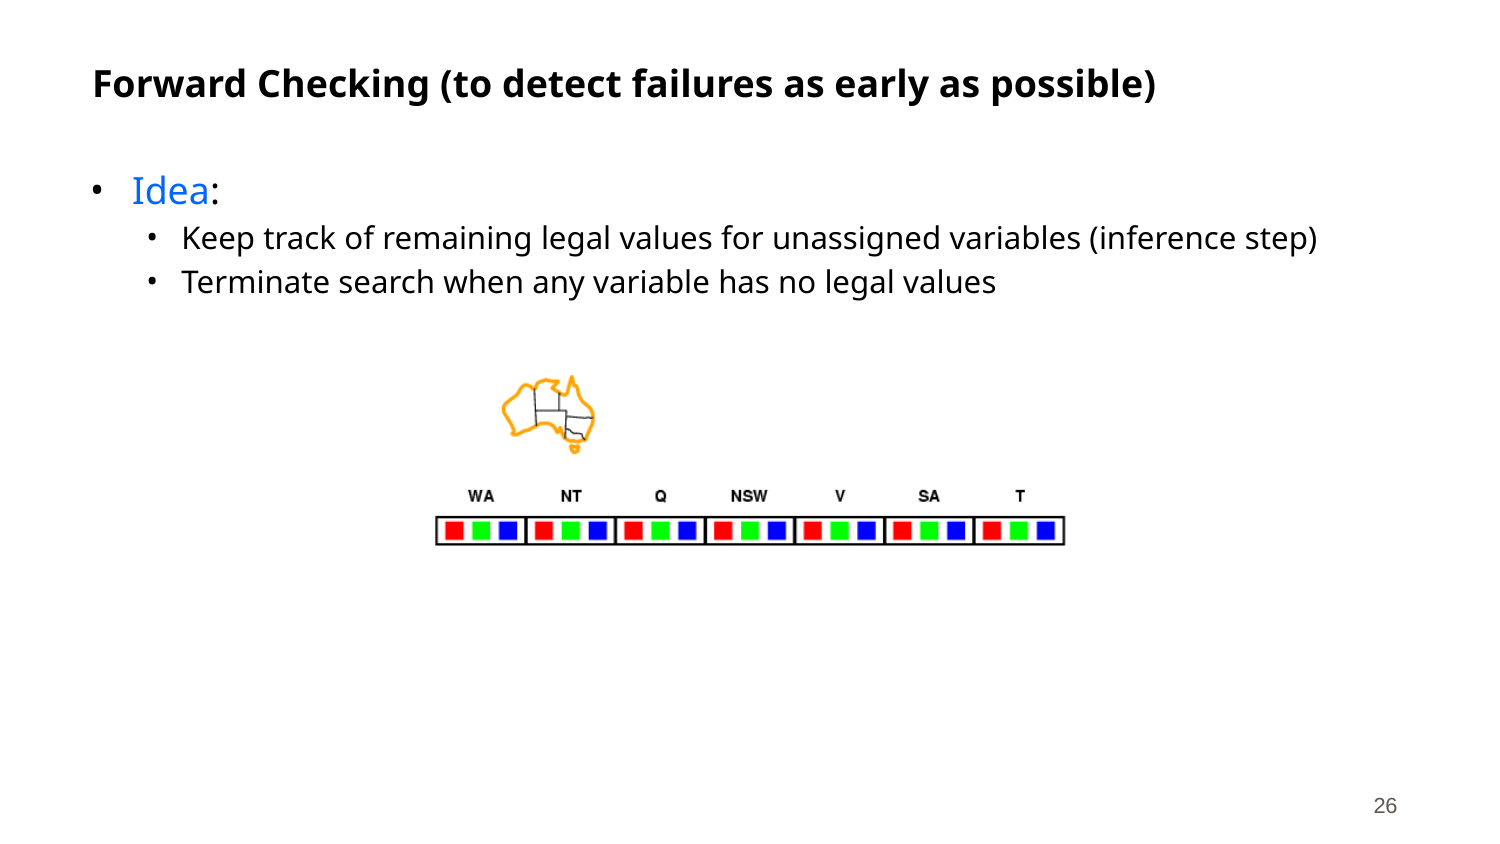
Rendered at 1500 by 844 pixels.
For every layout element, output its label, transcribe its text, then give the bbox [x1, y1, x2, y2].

slide_number 26 [1100, 768, 1413, 826]
title Forward Checking (to detect failures as early as possible) [77, 28, 1415, 113]
picture [433, 374, 1066, 548]
list Idea: Keep track of remaining legal values for unassigned variables (inference step) Terminate search when any variable has no legal values [75, 159, 1417, 746]
